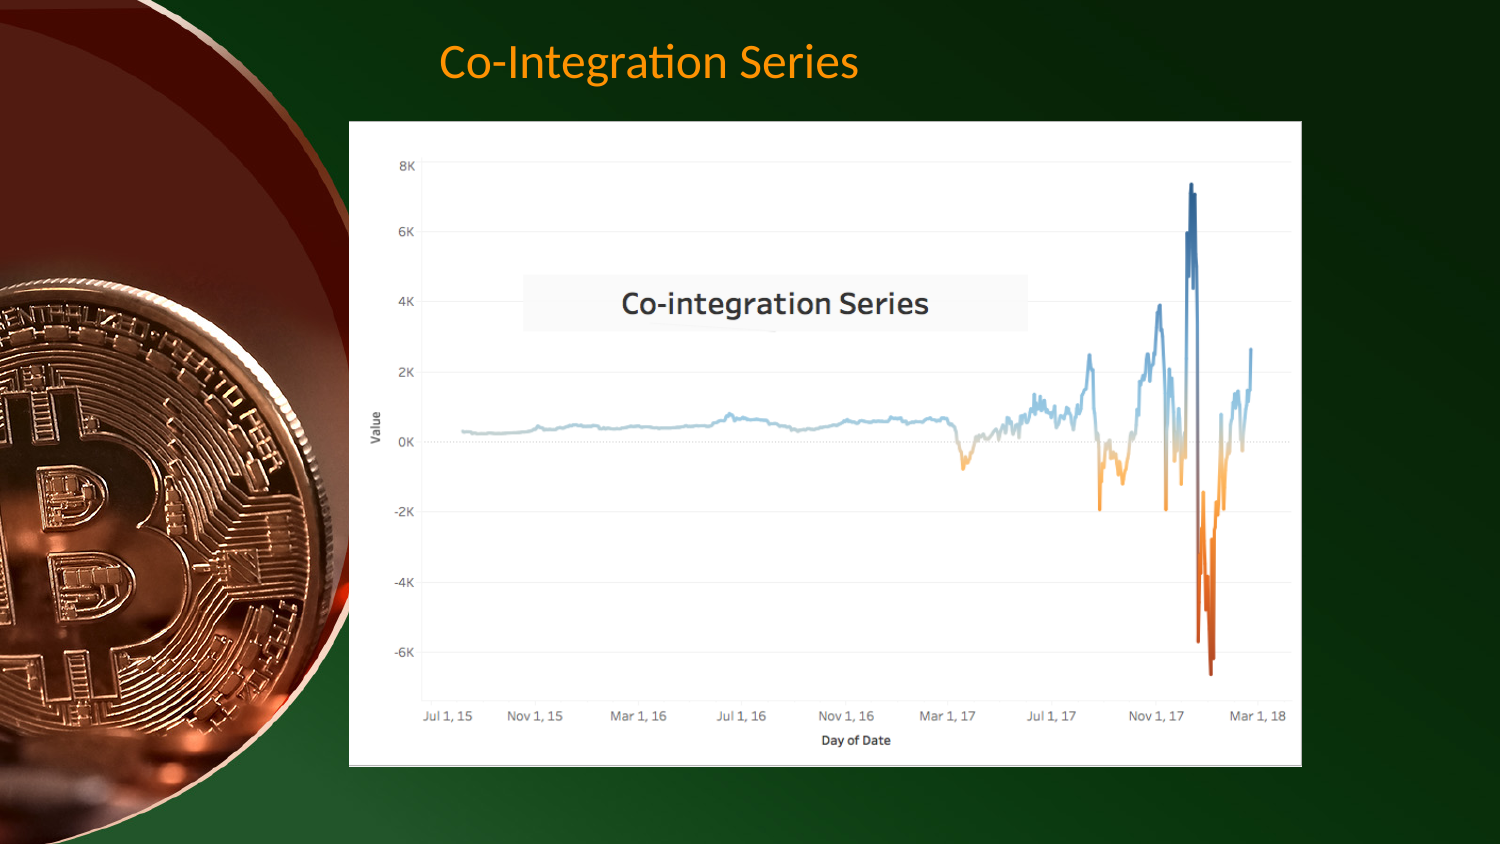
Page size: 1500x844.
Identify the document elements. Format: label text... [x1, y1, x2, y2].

picture [0, 0, 1500, 844]
title Co-Integration Series [424, 21, 1452, 97]
